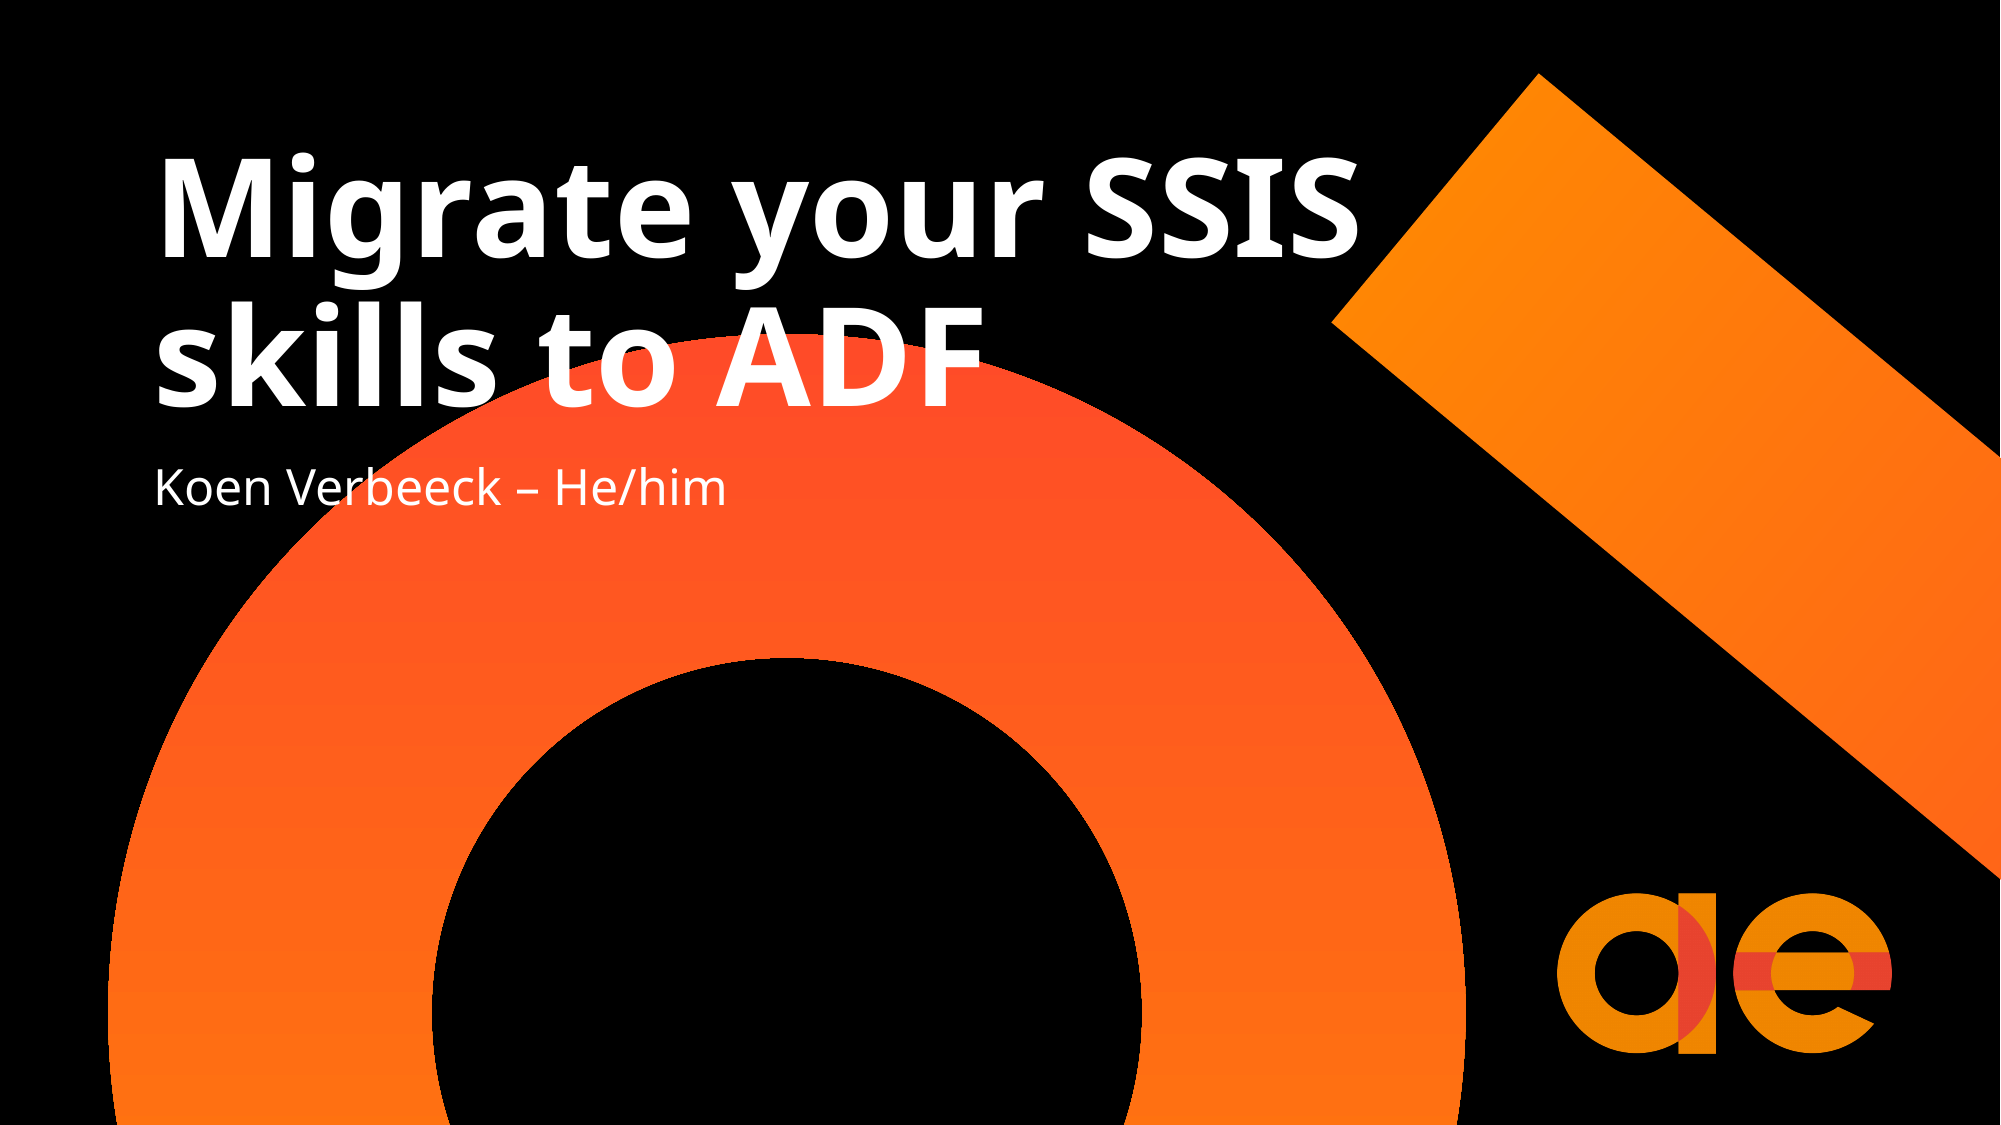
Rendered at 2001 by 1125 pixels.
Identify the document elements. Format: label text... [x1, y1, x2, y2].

title Migrate your SSIS skills to ADF [138, 131, 1397, 444]
subtitle Koen Verbeeck – He/him [138, 454, 1397, 575]
picture [1557, 893, 1892, 1054]
